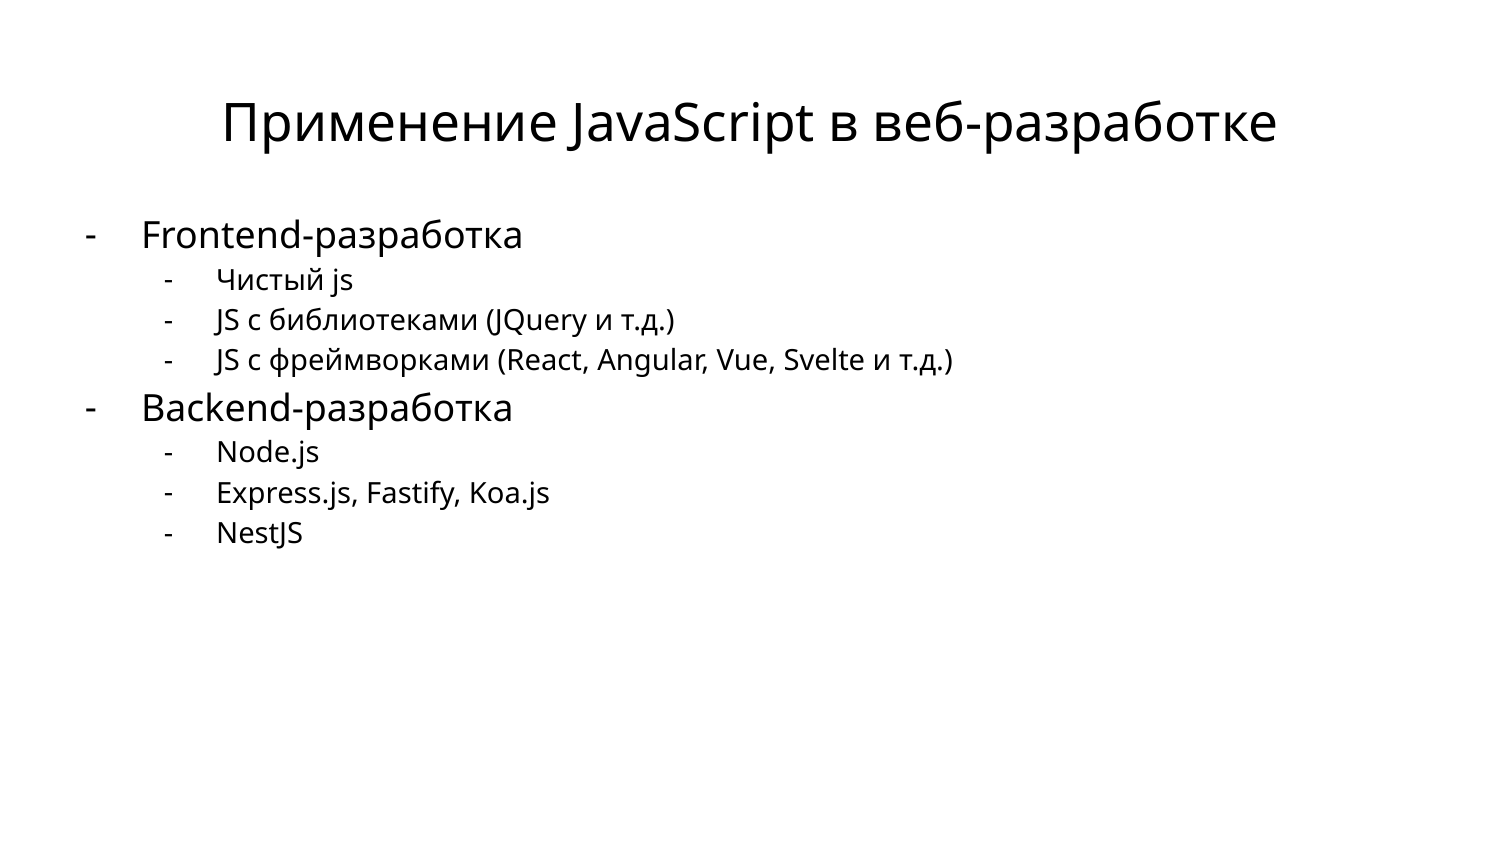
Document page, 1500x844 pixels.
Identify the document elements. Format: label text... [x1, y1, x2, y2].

title Применение JavaScript в веб-разработке [51, 72, 1449, 167]
list Frontend-разработка Чистый js JS с библиотеками (JQuery и т.д.) JS с фреймворками (React, Angular, Vue, Svelte и т.д.) Backend-разработка Node.js Express.js, Fastify, Koa.js NestJS [51, 189, 1449, 750]
